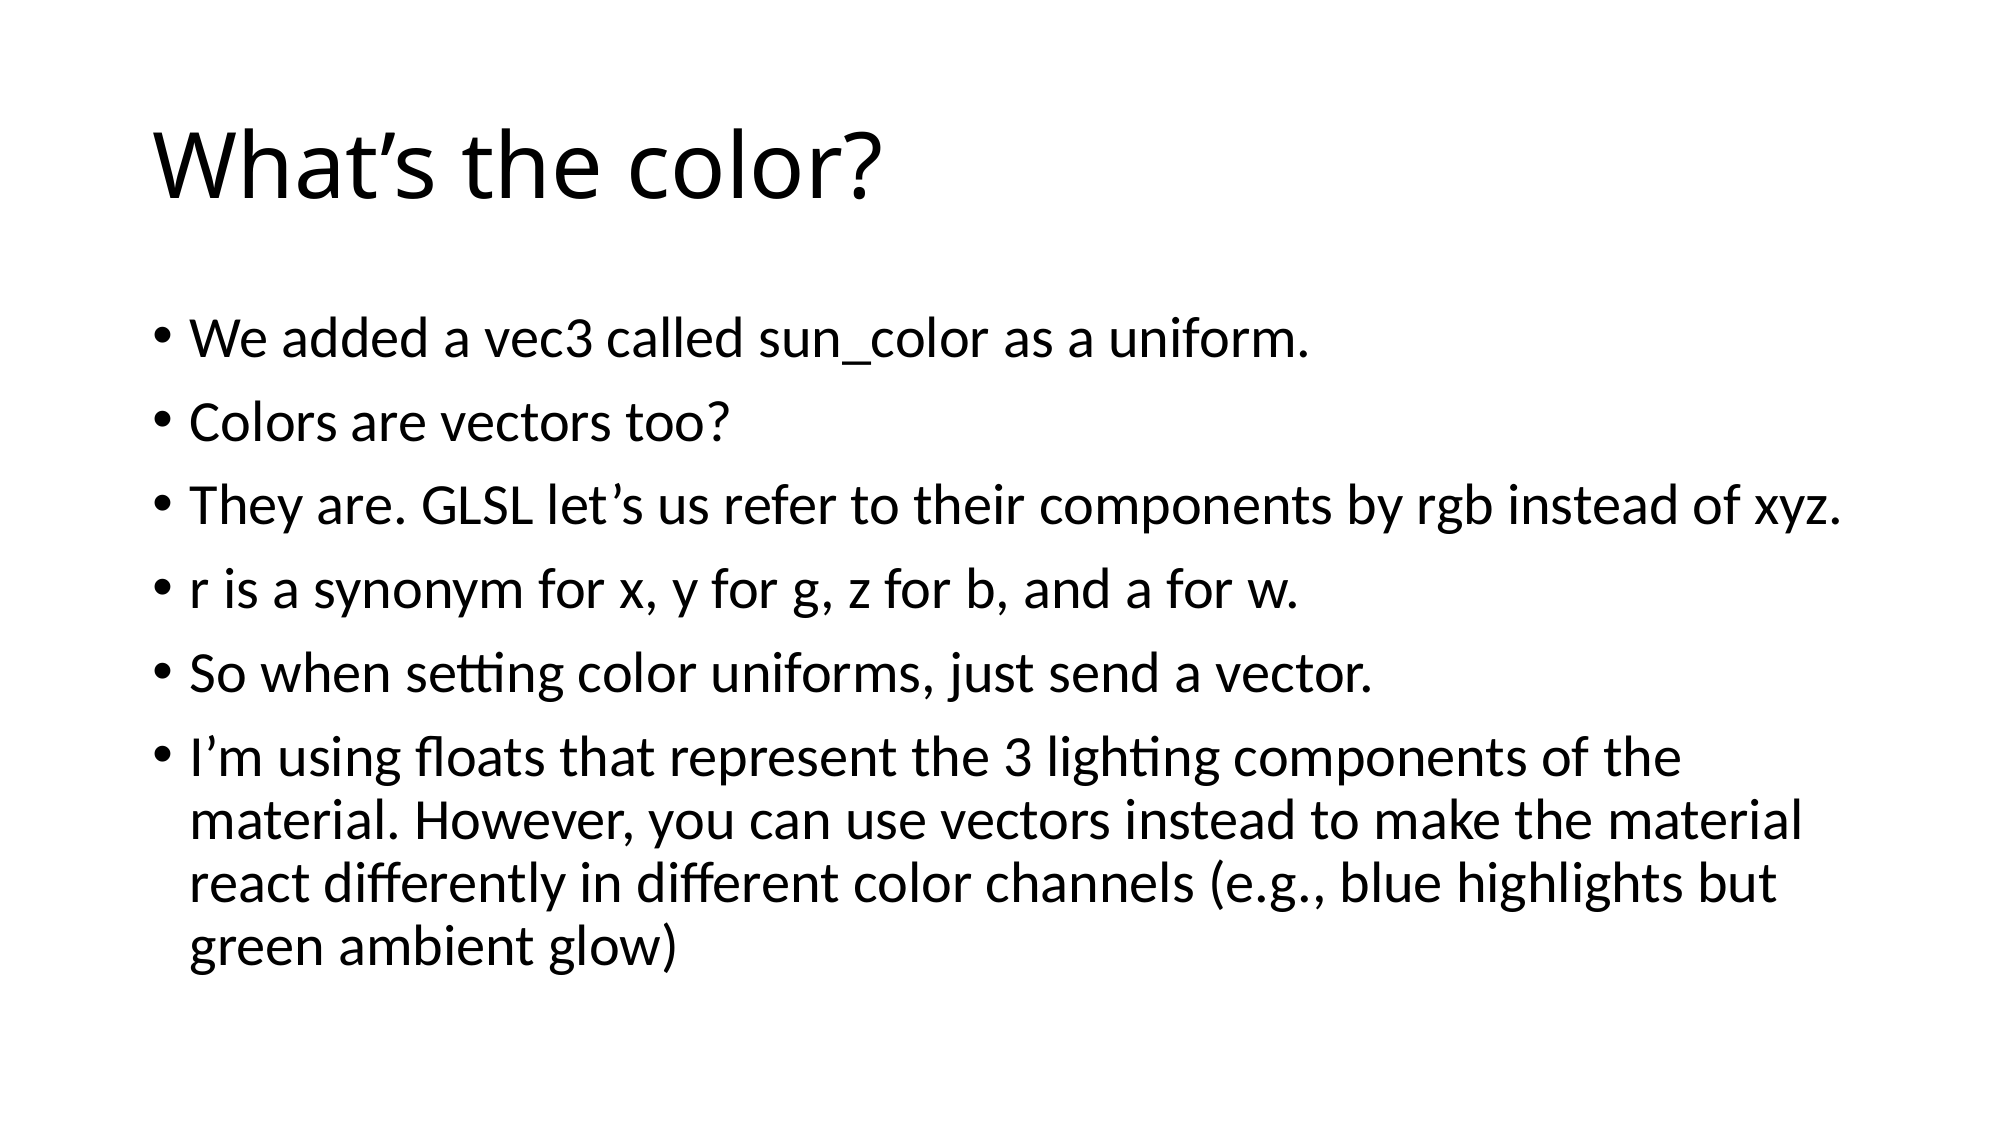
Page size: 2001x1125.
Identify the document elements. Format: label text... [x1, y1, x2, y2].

list We added a vec3 called sun_color as a uniform. Colors are vectors too? They are. GLSL let’s us refer to their components by rgb instead of xyz. r is a synonym for x, y for g, z for b, and a for w. So when setting color uniforms, just send a vector. I’m using floats that represent the 3 lighting components of the material. However, you can use vectors instead to make the material react differently in different color channels (e.g., blue highlights but green ambient glow) [137, 299, 1863, 1014]
title What’s the color? [137, 59, 1863, 278]
